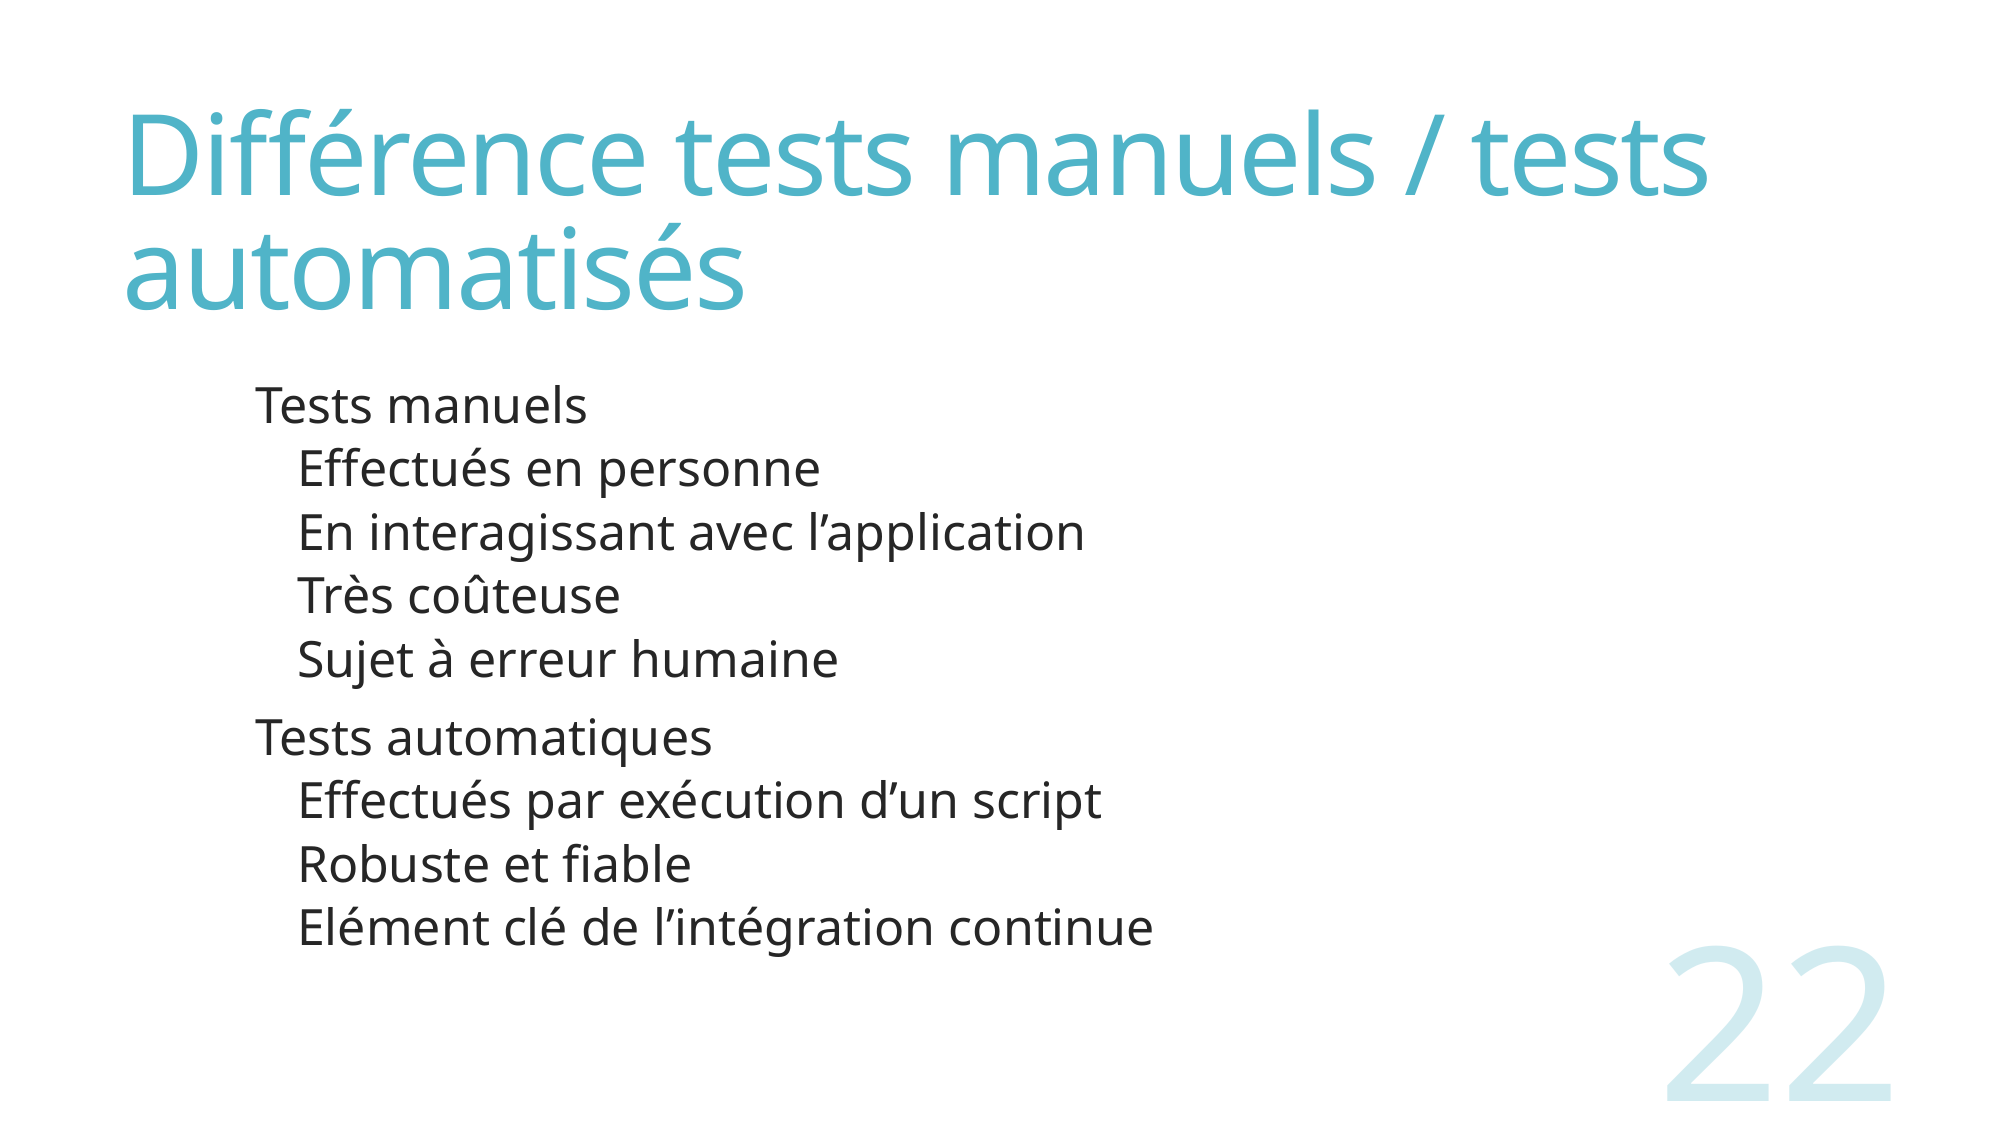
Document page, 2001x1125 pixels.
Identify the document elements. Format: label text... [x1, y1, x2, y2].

slide_number 22 [1437, 956, 1918, 1125]
list Tests manuels Effectués en personne En interagissant avec l’application Très coûteuse Sujet à erreur humaine Tests automatiques Effectués par exécution d’un script Robuste et fiable Elément clé de l’intégration continue [225, 375, 1868, 1045]
title Différence tests manuels / tests automatisés [107, 81, 1875, 354]
